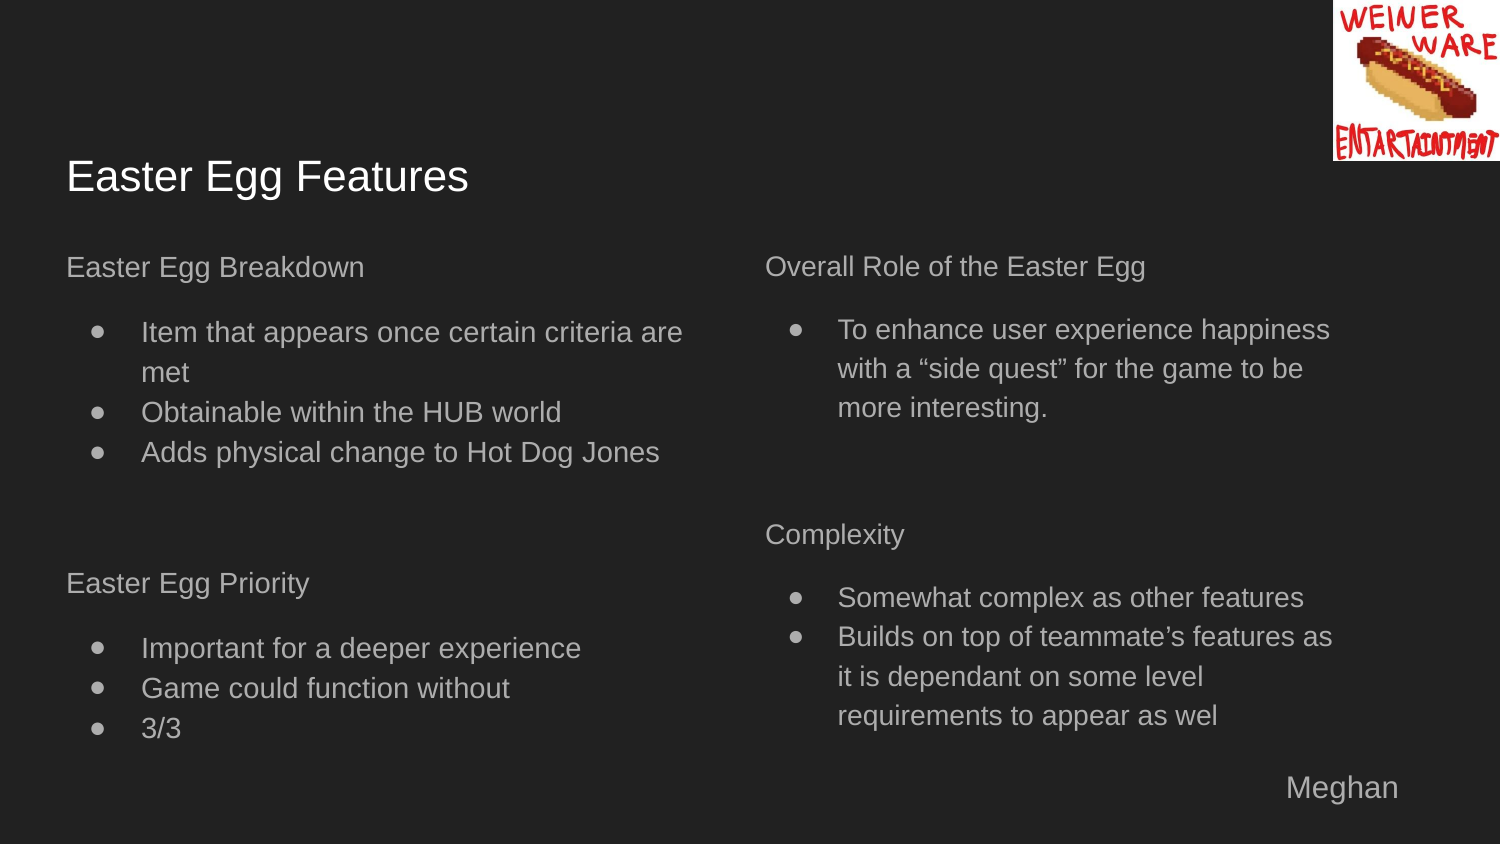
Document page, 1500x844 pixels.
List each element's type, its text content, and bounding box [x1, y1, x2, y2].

picture [1333, 0, 1500, 161]
list Overall Role of the Easter Egg To enhance user experience happiness with a “side quest” for the game to be more interesting. Complexity Somewhat complex as other features Builds on top of teammate’s features as it is dependant on some level requirements to appear as wel [750, 227, 1358, 750]
text_box Meghan [1270, 752, 1472, 821]
title Easter Egg Features [51, 91, 512, 216]
list Easter Egg Breakdown Item that appears once certain criteria are met Obtainable within the HUB world Adds physical change to Hot Dog Jones Easter Egg Priority Important for a deeper experience Game could function without 3/3 [51, 227, 750, 750]
